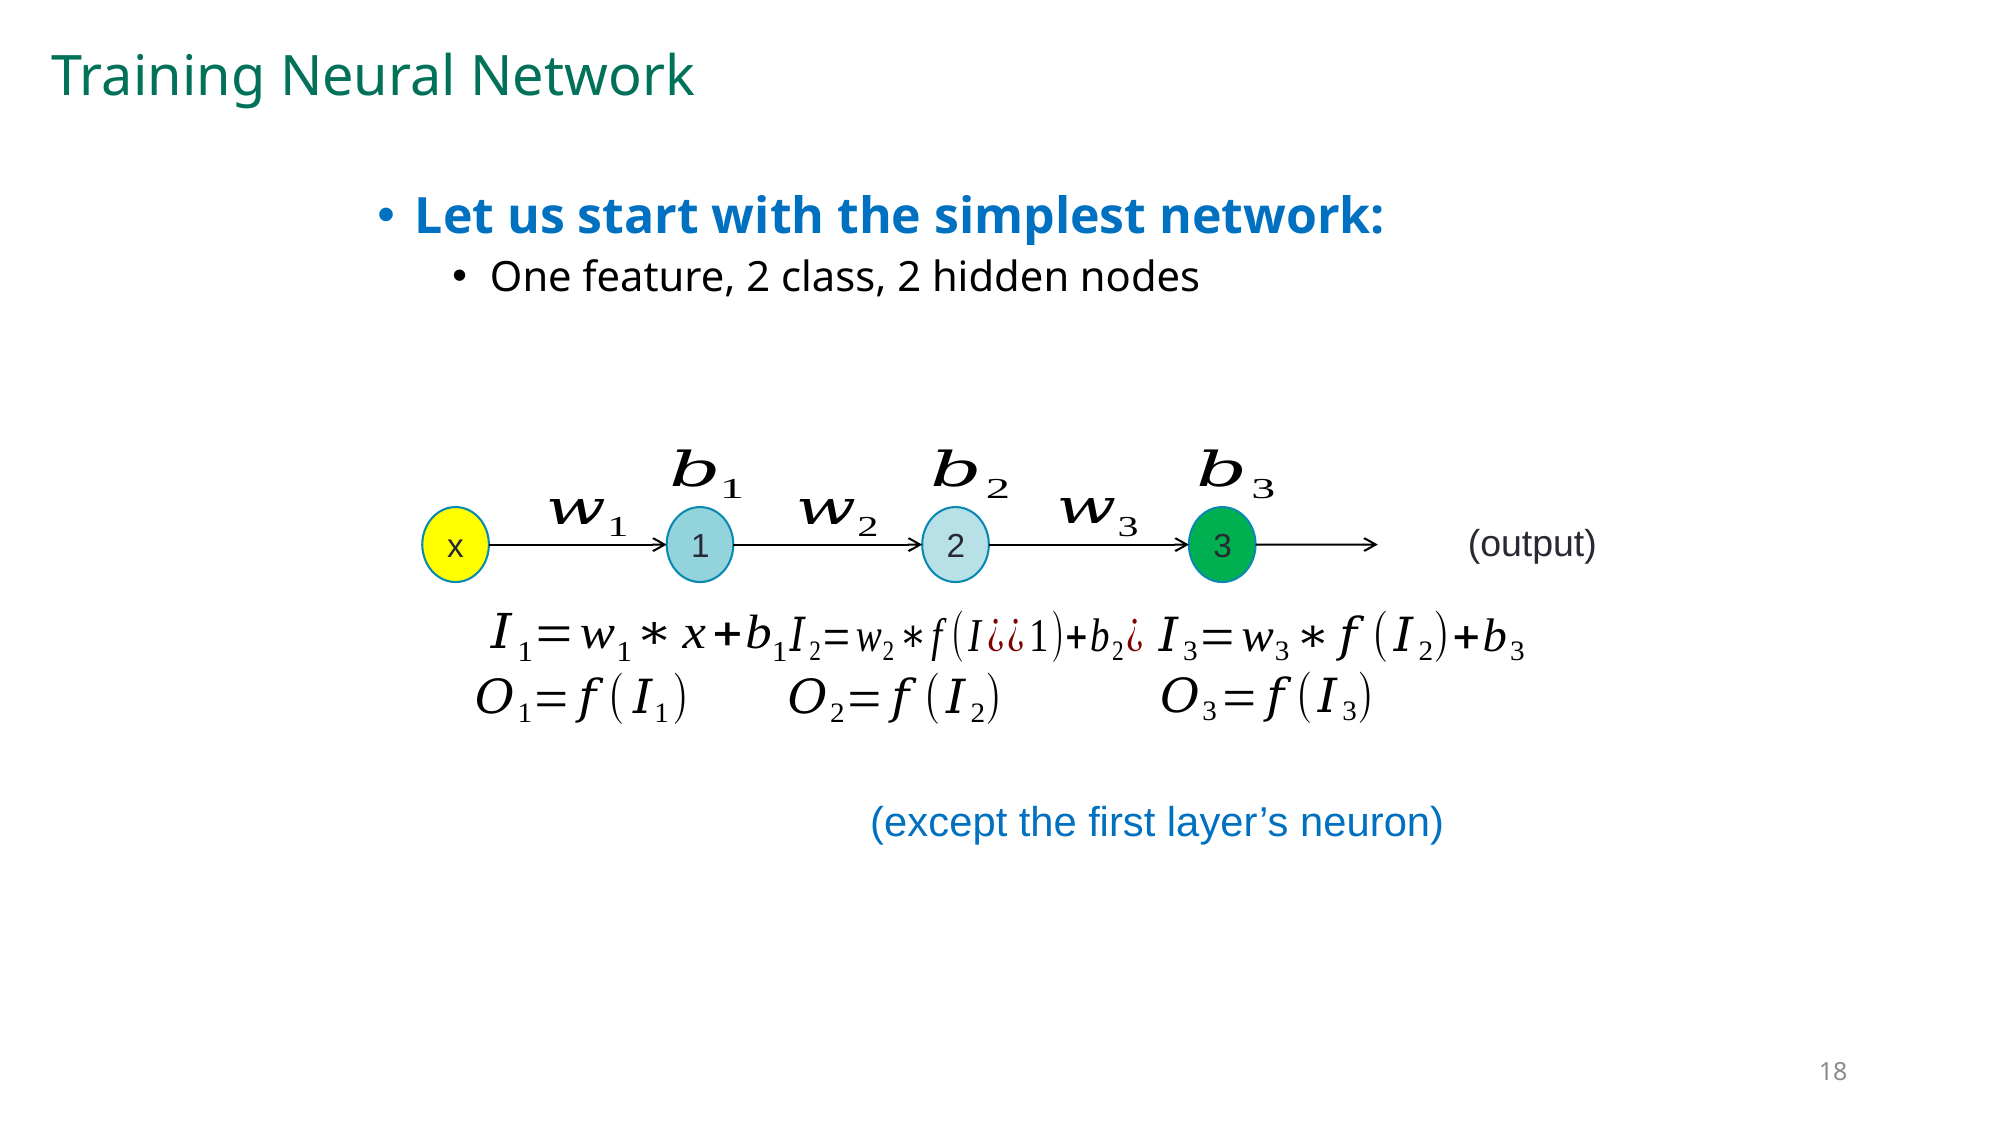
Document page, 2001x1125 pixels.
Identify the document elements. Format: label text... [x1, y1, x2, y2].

text_box 3 [1187, 506, 1257, 584]
text_box 2 [921, 506, 990, 584]
text_box 1 [665, 506, 735, 584]
slide_number 18 [1412, 1042, 1863, 1103]
title Training Neural Network [36, 39, 1387, 116]
list Let us start with the simplest network: One feature, 2 class, 2 hidden nodes [362, 183, 1713, 1059]
text_box x [421, 506, 490, 584]
